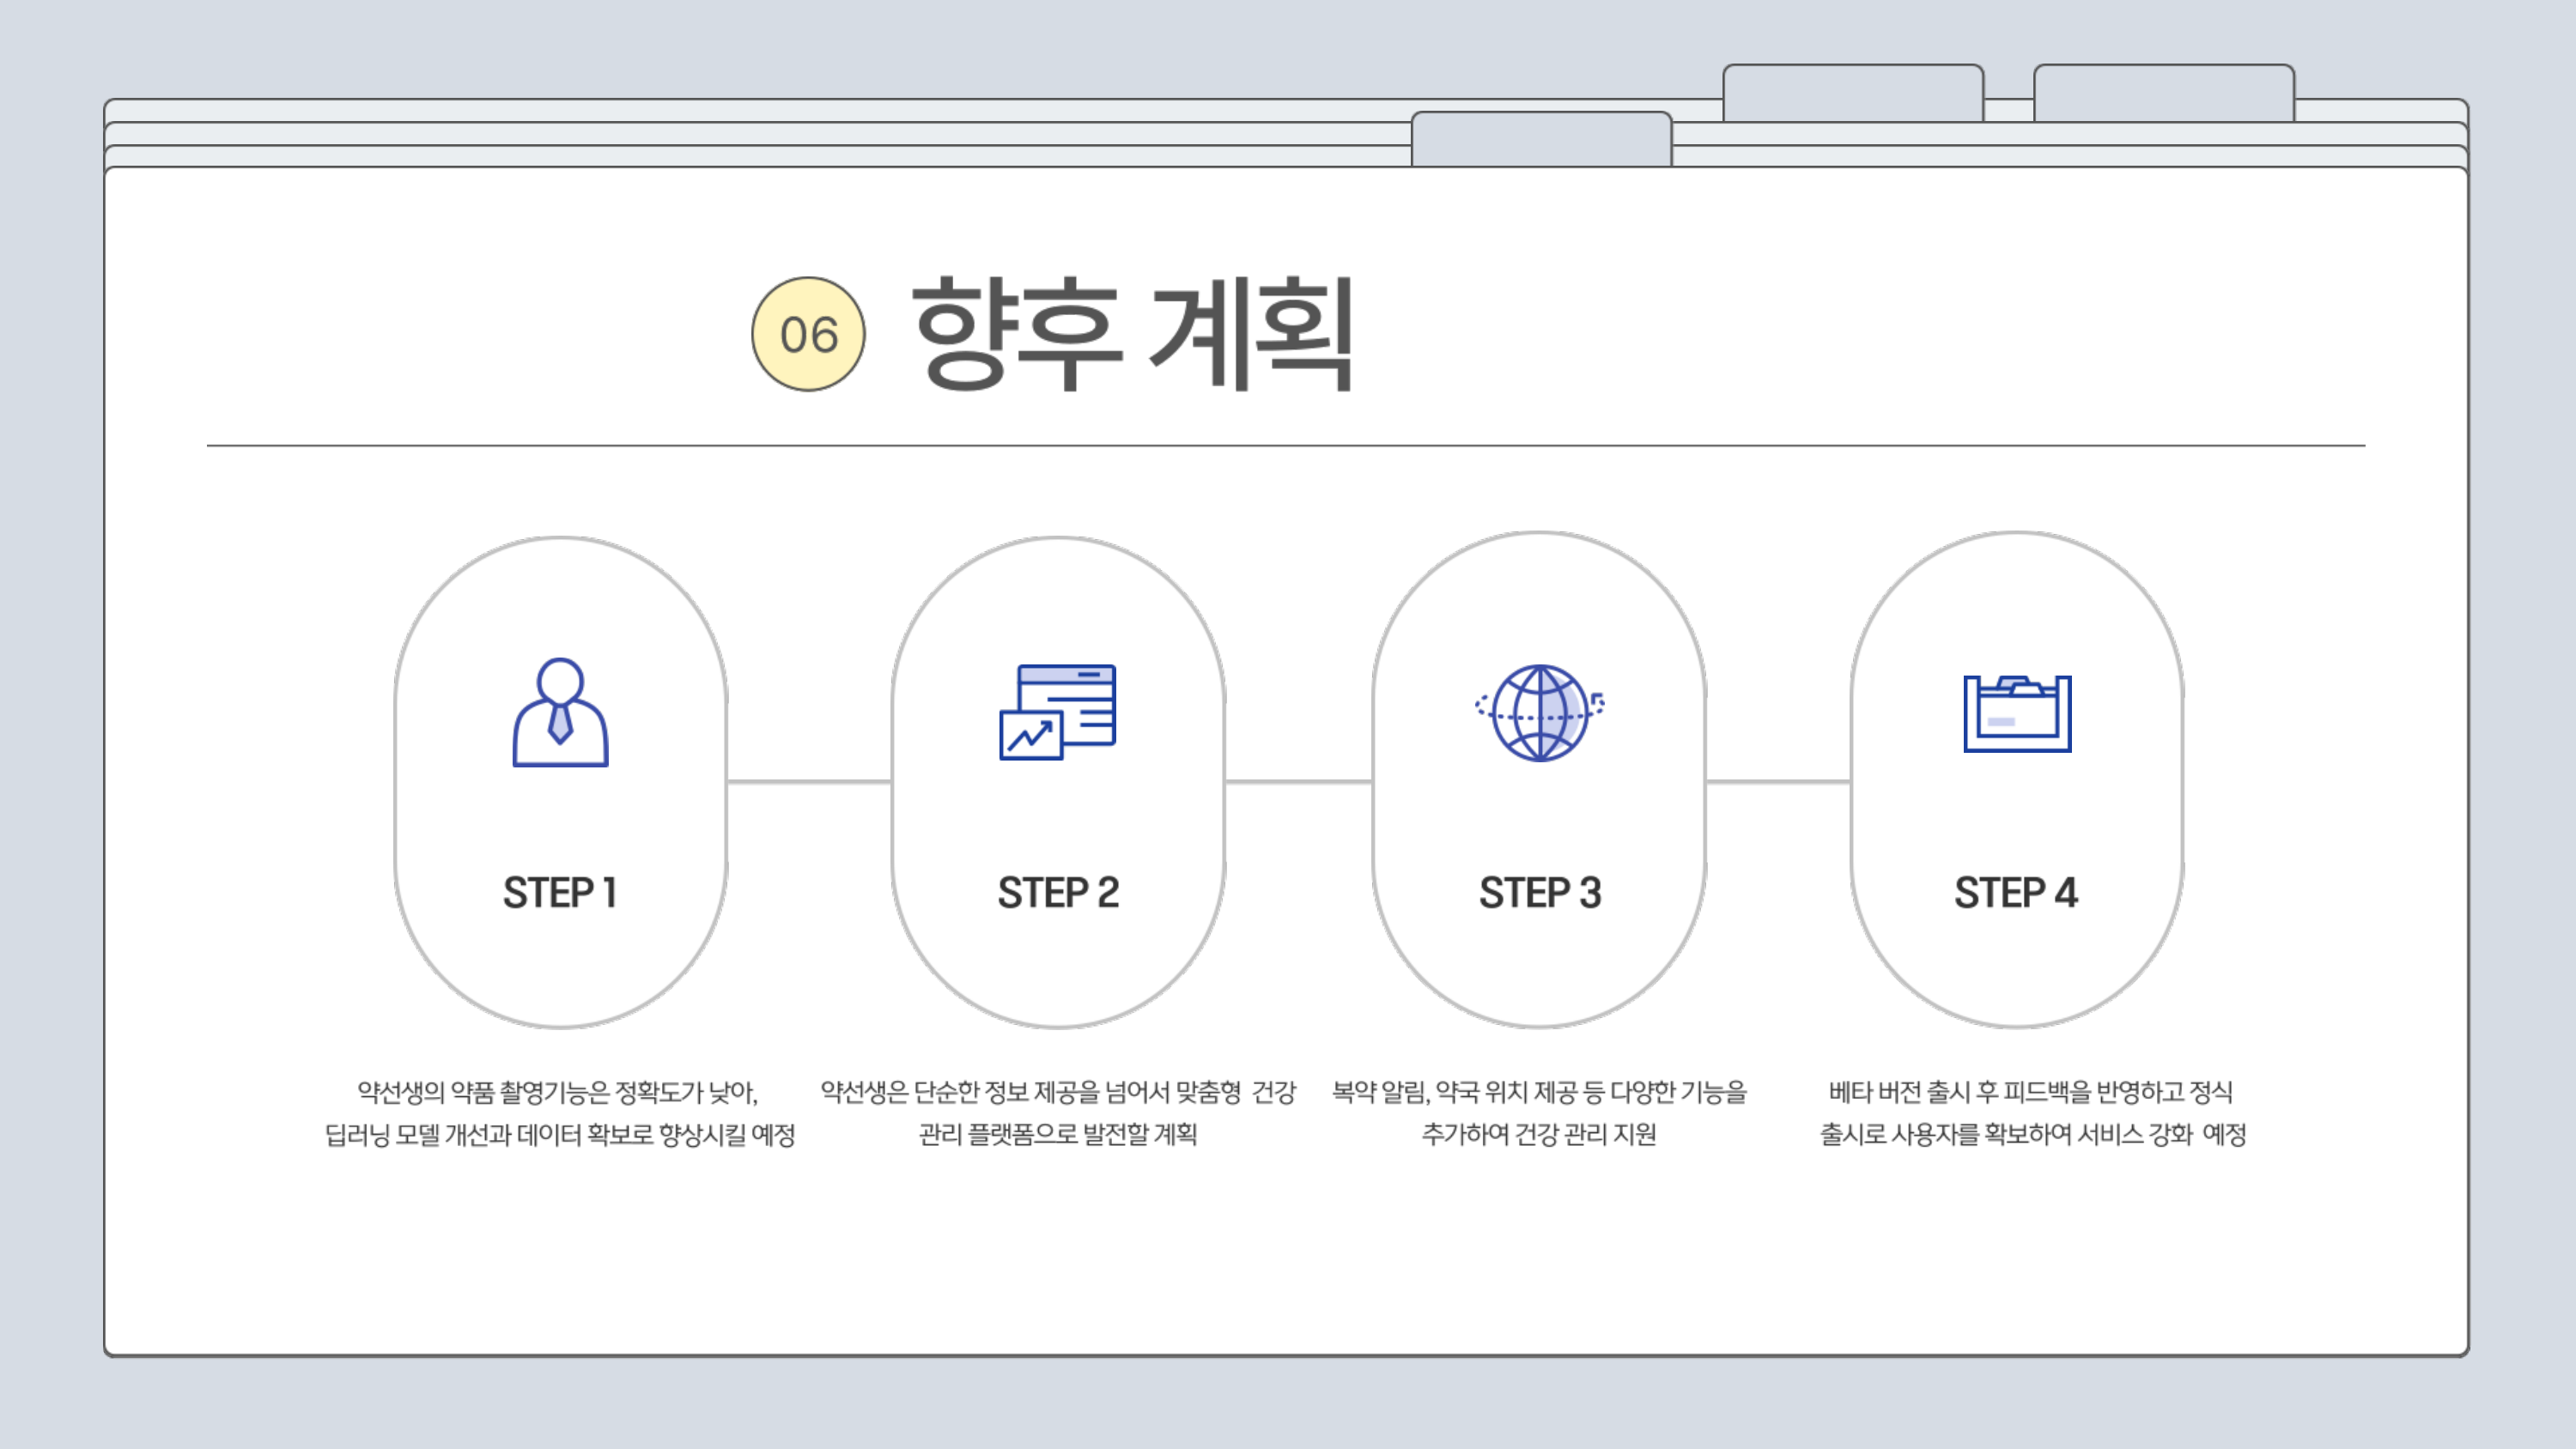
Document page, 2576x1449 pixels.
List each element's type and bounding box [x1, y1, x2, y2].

picture [103, 64, 2471, 1360]
